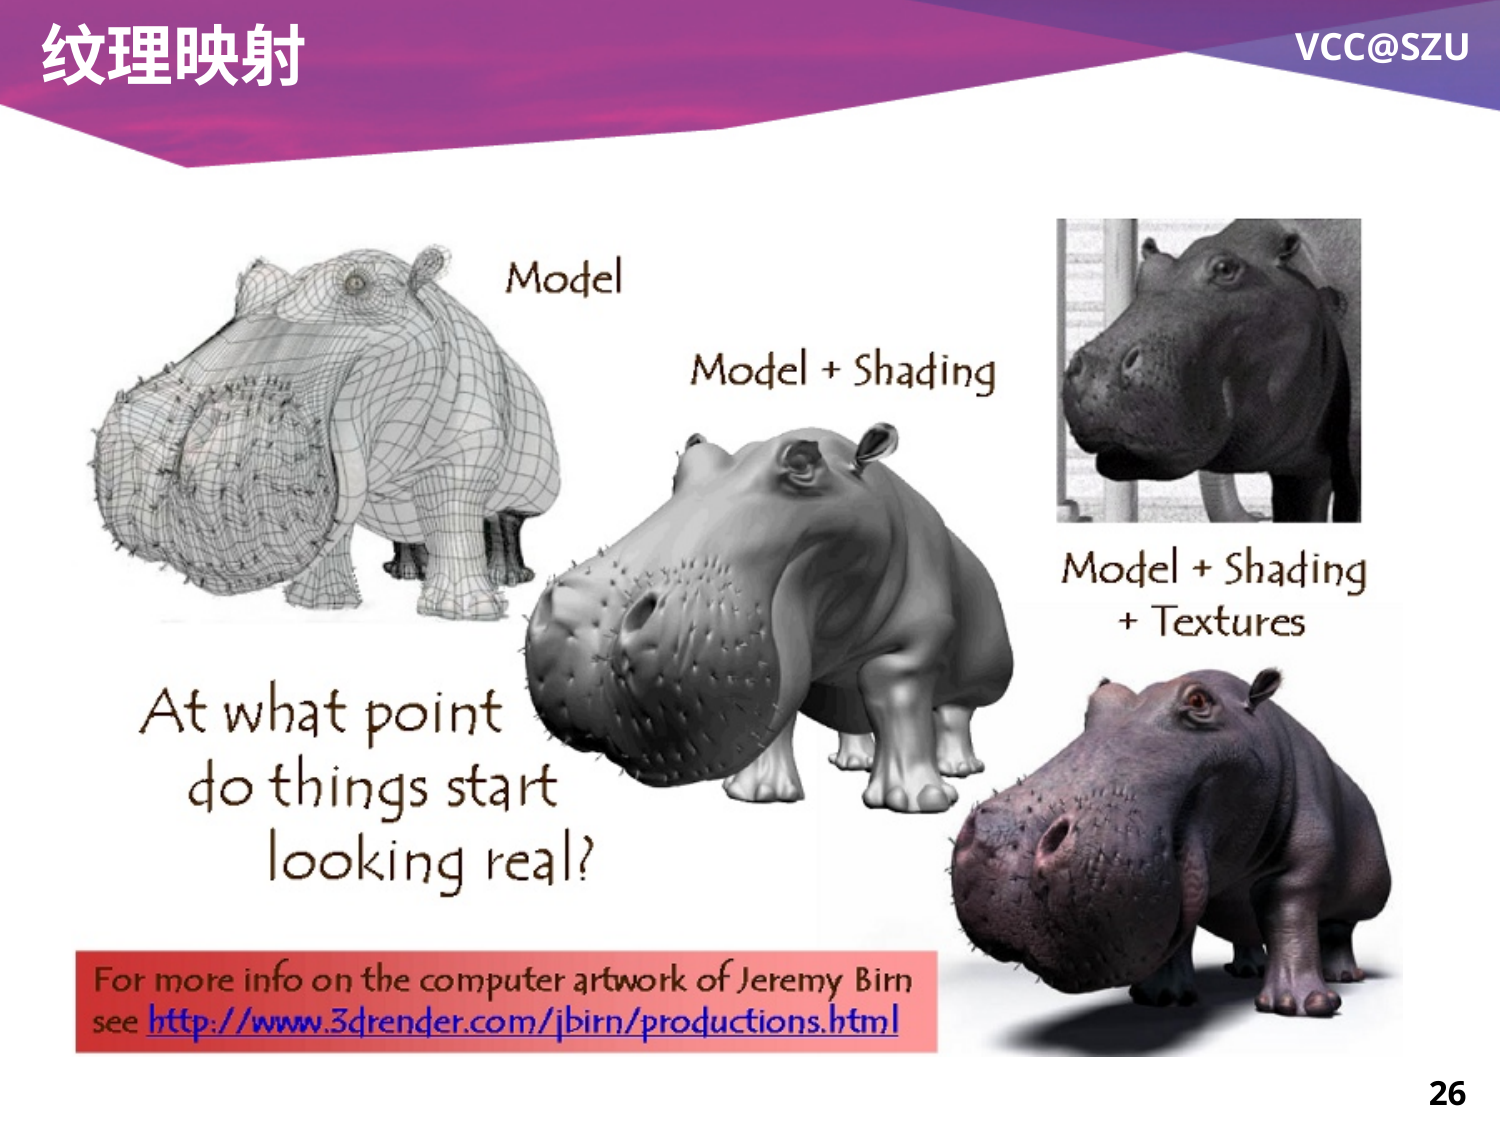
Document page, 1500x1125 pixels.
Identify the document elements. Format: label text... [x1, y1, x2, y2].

slide_number 26 [1384, 1065, 1500, 1125]
picture [0, 0, 1500, 1125]
title 纹理映射 [25, 15, 1320, 104]
